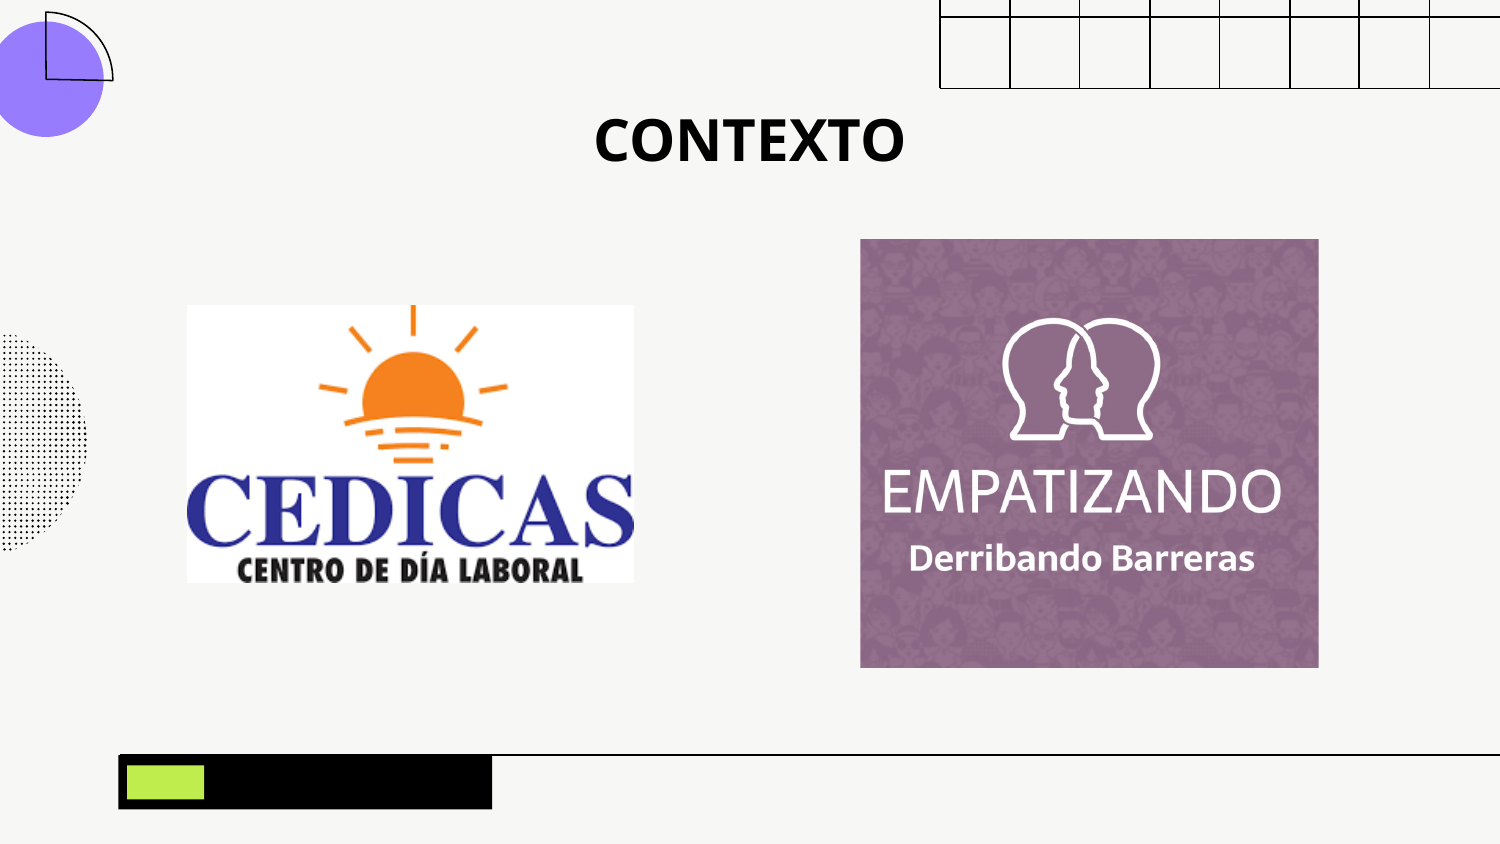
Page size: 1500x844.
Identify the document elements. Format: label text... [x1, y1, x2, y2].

picture [187, 305, 634, 583]
title CONTEXTO [118, 88, 1382, 183]
picture [859, 238, 1319, 669]
